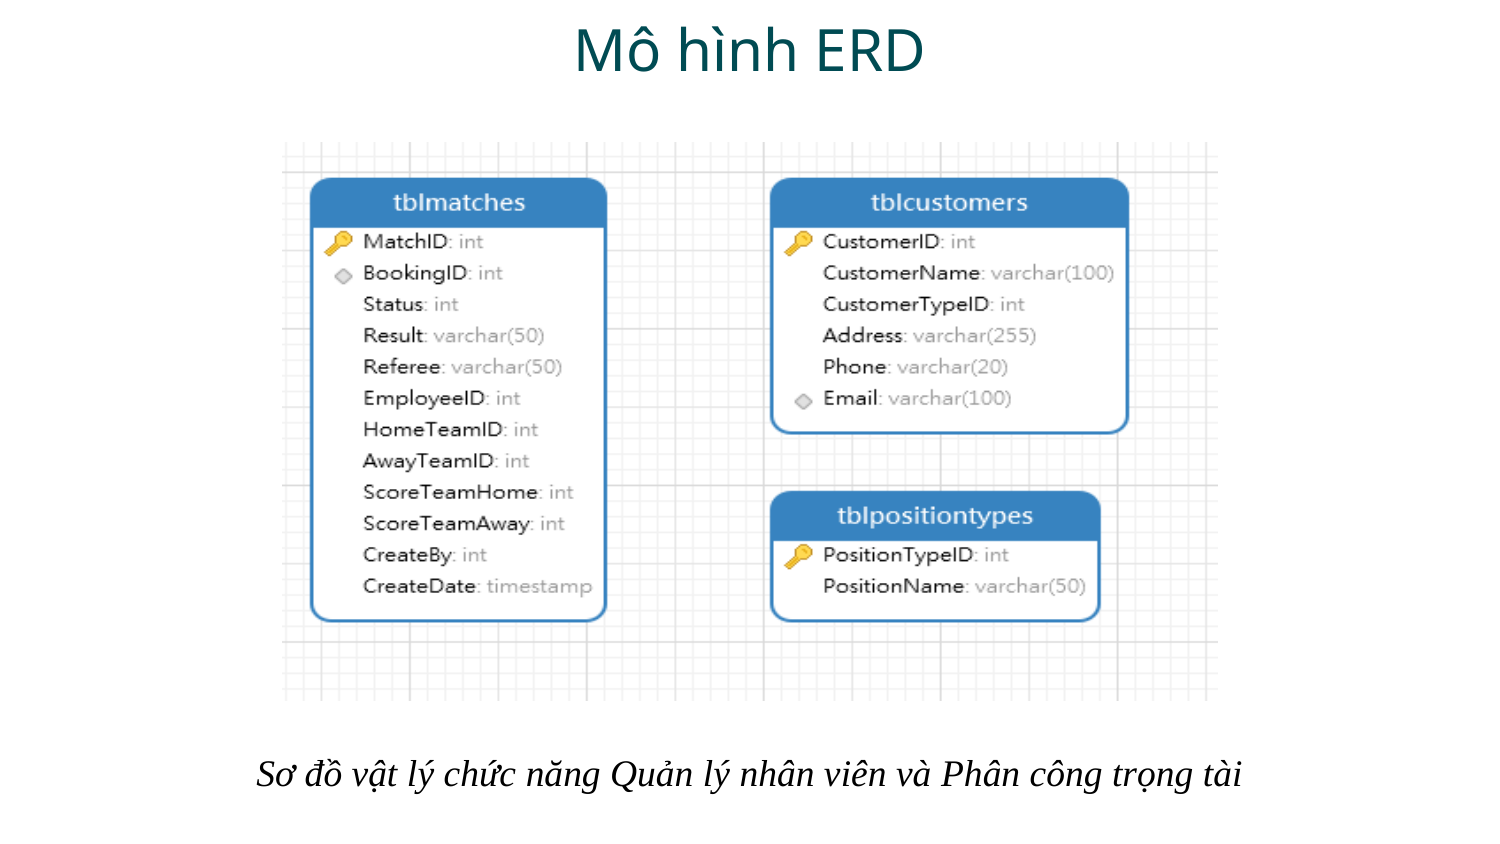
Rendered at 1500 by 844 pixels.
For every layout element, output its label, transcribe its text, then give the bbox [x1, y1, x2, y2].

picture [282, 142, 1218, 701]
text_box Mô hình ERD [116, 8, 1384, 88]
text_box Sơ đồ vật lý chức năng Quản lý nhân viên và Phân công trọng tài [0, 718, 1500, 802]
